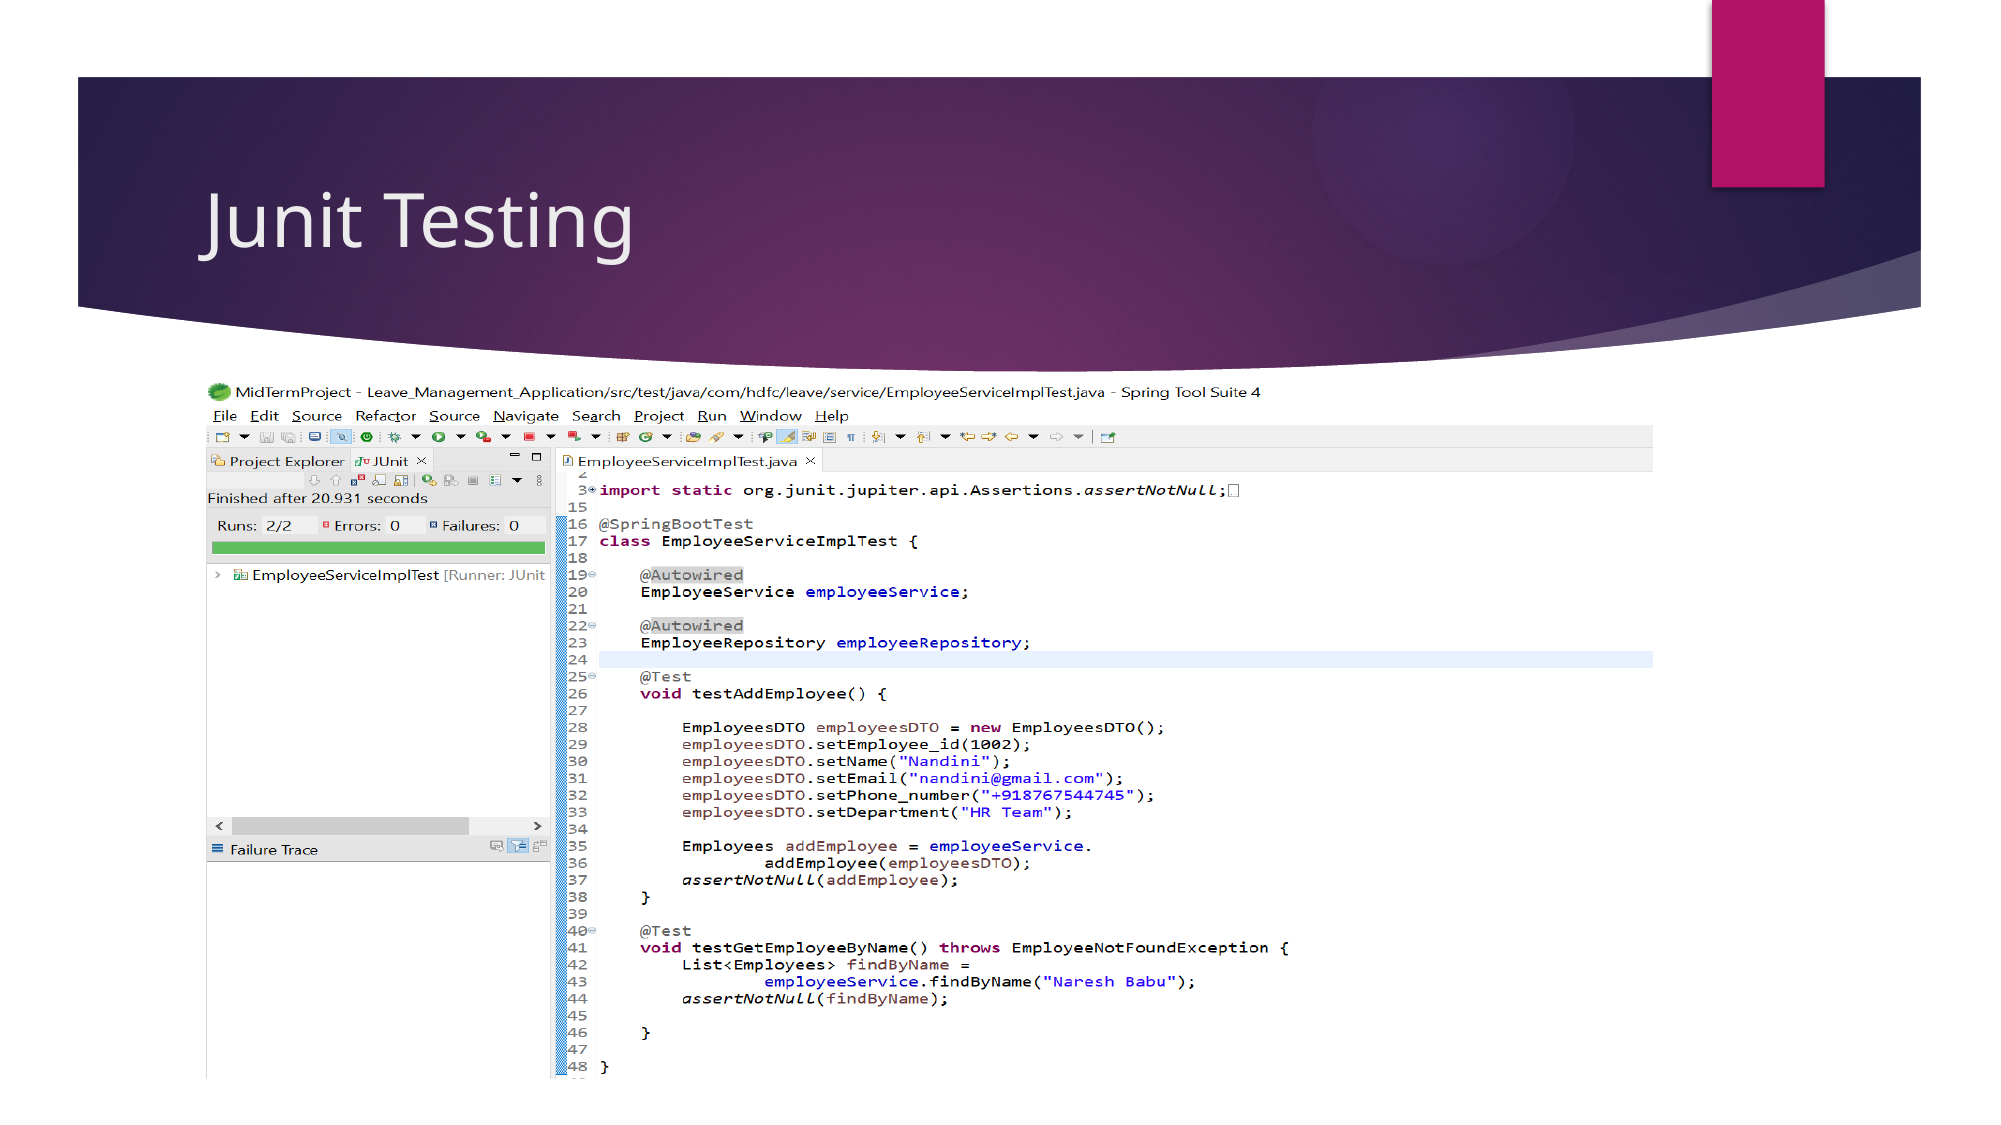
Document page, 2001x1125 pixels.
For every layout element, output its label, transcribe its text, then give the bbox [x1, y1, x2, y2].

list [206, 379, 1654, 1080]
title Junit Testing [189, 159, 1627, 276]
